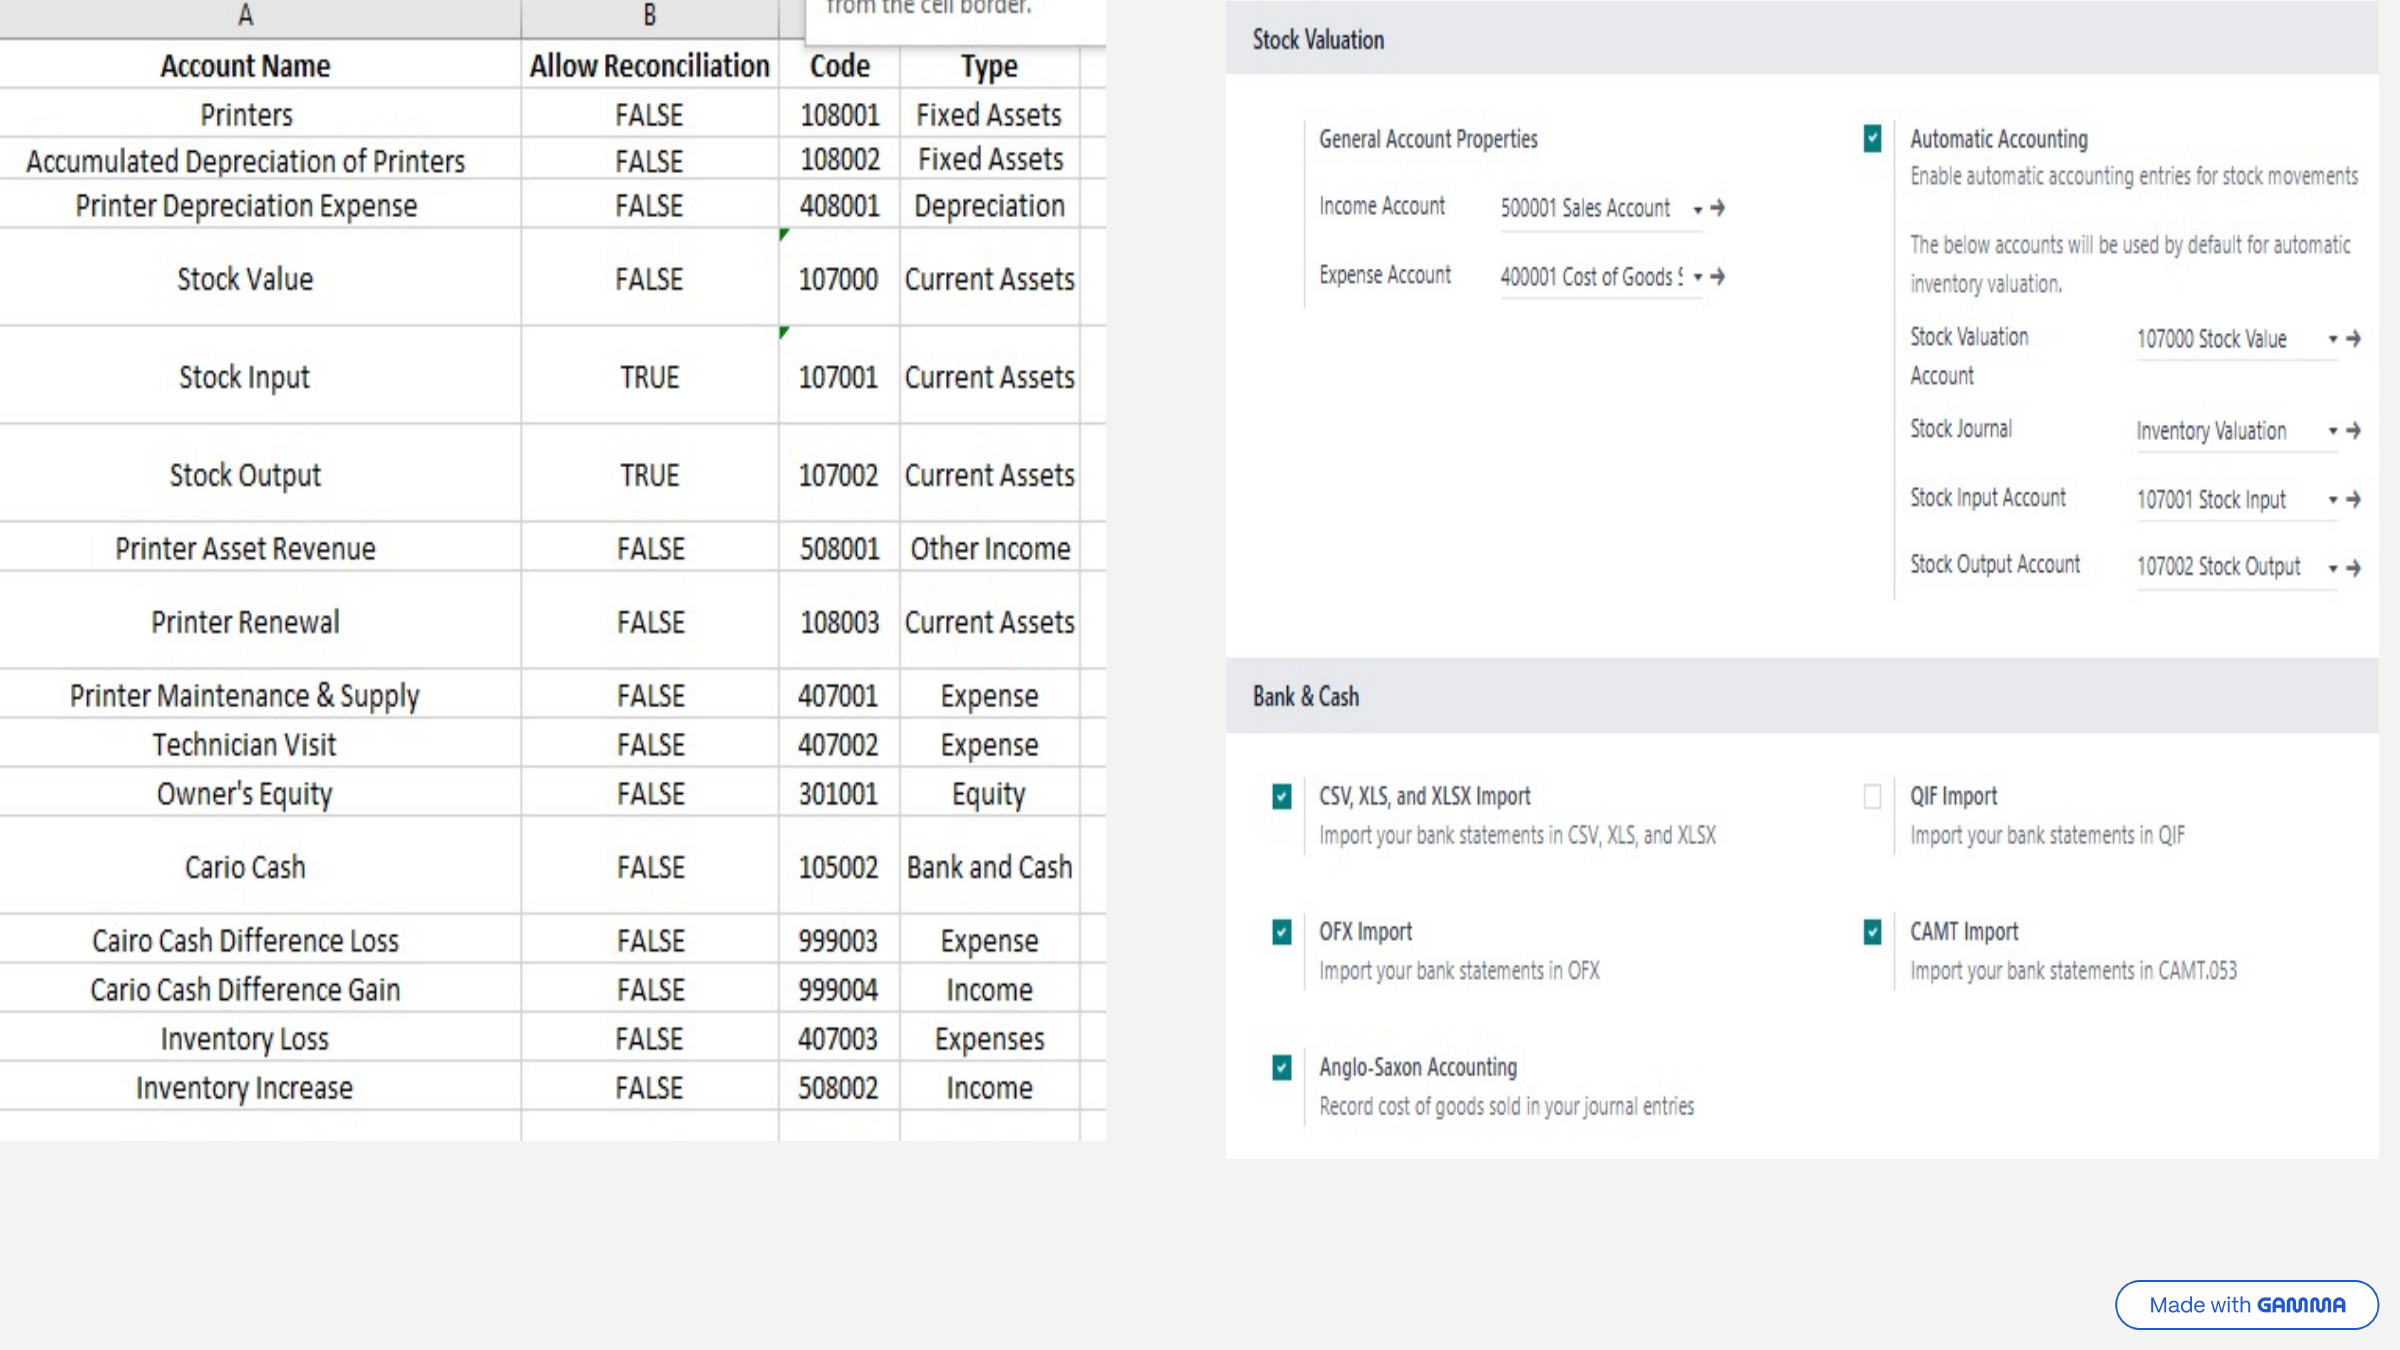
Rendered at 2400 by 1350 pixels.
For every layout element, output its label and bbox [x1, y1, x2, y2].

picture [0, 0, 1106, 1141]
picture [1226, 0, 2379, 1159]
picture [2106, 1271, 2389, 1339]
